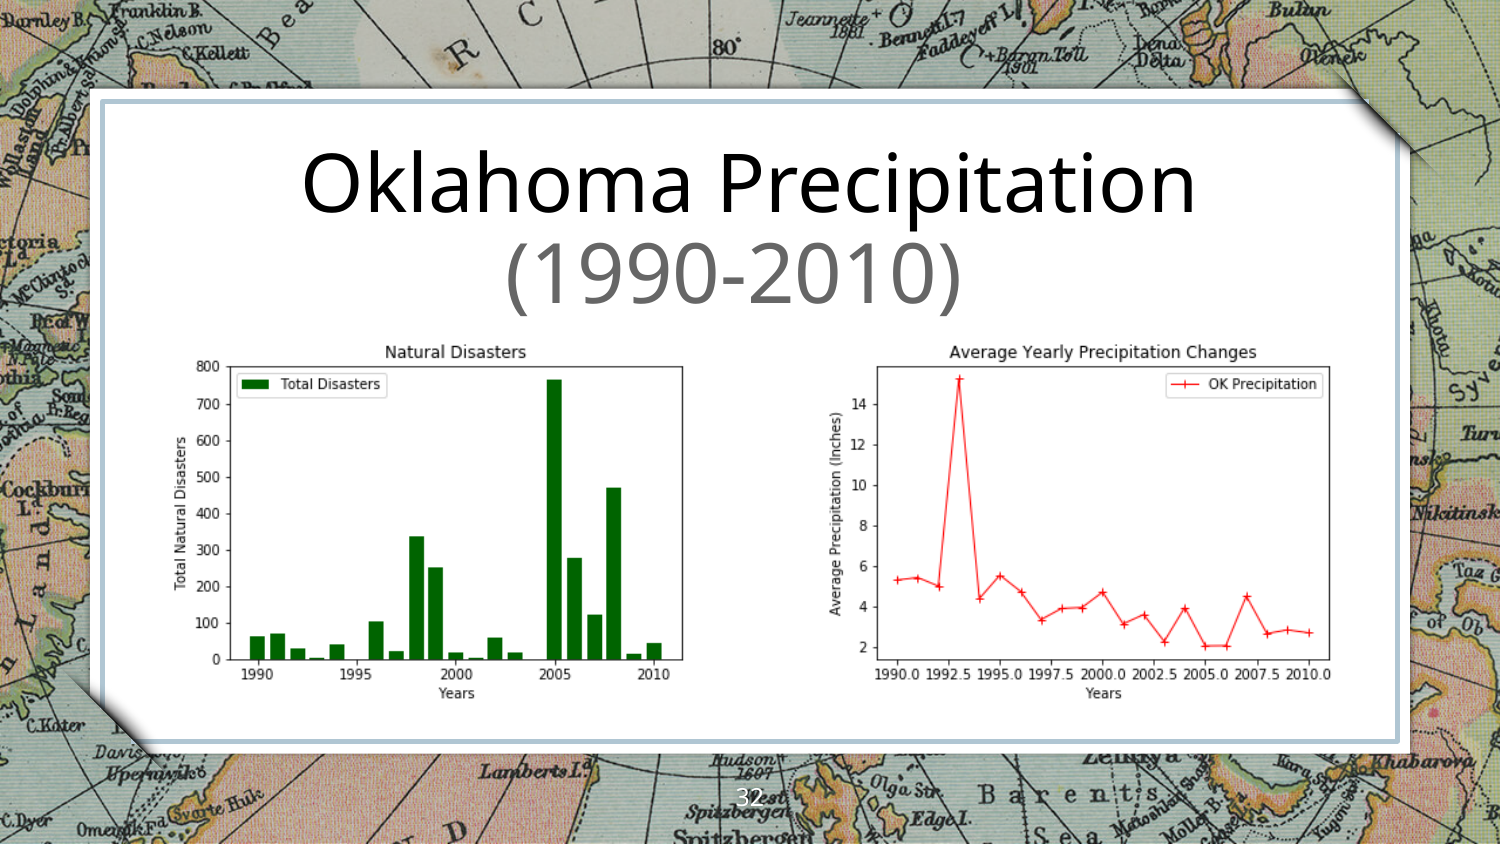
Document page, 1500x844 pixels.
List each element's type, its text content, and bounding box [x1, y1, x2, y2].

picture [804, 319, 1388, 708]
picture [156, 319, 740, 708]
subtitle (1990-2010) [505, 219, 995, 349]
slide_number ‹#› [705, 753, 795, 844]
title Oklahoma Precipitation [246, 116, 1254, 229]
picture [0, 0, 1500, 844]
